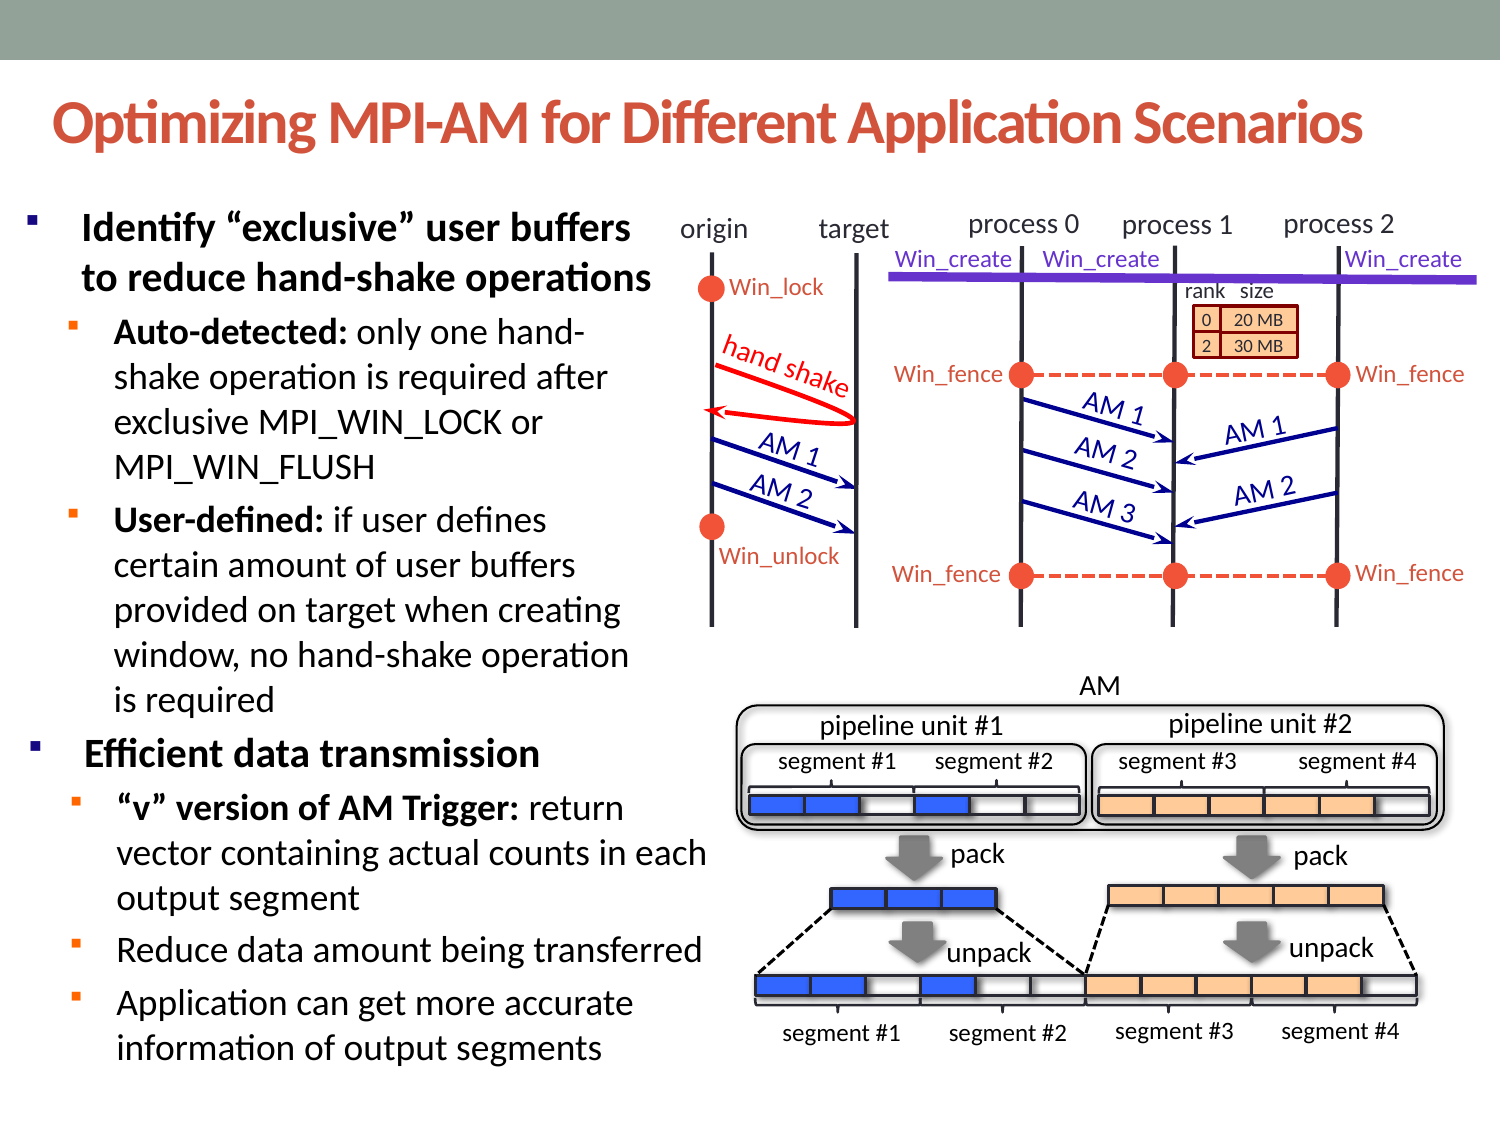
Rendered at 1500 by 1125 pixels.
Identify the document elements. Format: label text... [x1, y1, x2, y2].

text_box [869, 196, 1498, 628]
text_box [736, 658, 1447, 1055]
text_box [888, 276, 1477, 281]
text_box Efficient data transmission “v” version of AM Trigger: return vector containing actual counts in each output segment Reduce data amount being transferred Application can get more accurate information of output segments [0, 717, 733, 1093]
text_box Identify “exclusive” user buffers to reduce hand-shake operations Auto-detected: only one hand-shake operation is required after exclusive MPI_WIN_LOCK or MPI_WIN_FLUSH User-defined: if user defines certain amount of user buffers provided on target when creating window, no hand-shake operation is required [0, 191, 674, 692]
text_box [664, 201, 867, 628]
text_box Optimizing MPI-AM for Different Application Scenarios [37, 54, 1410, 184]
